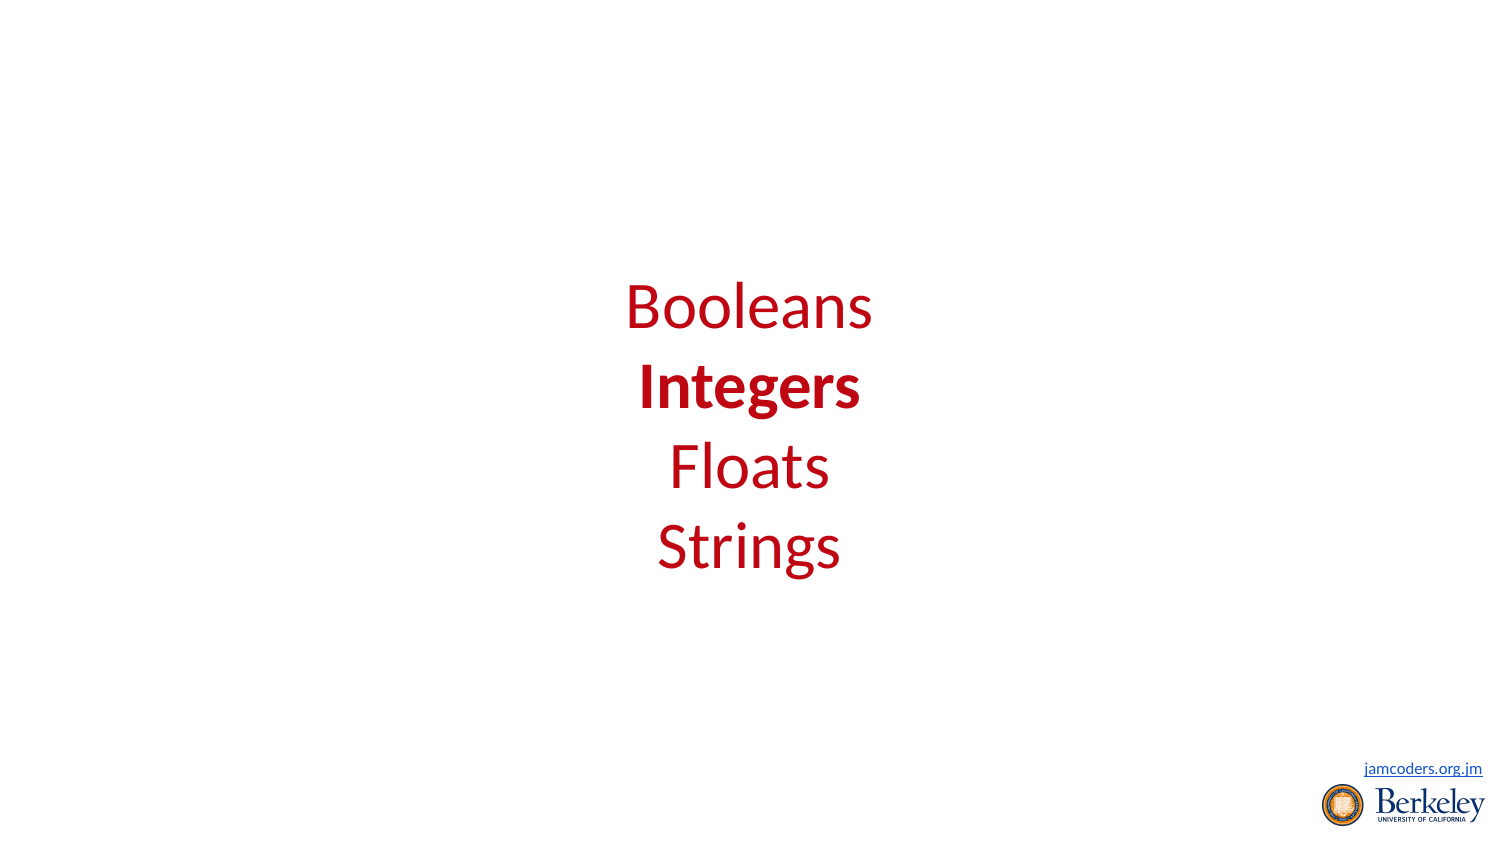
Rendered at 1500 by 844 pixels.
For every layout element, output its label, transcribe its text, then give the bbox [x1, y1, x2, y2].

picture [1321, 782, 1486, 827]
title Booleans Integers Floats Strings [152, 351, 1348, 493]
